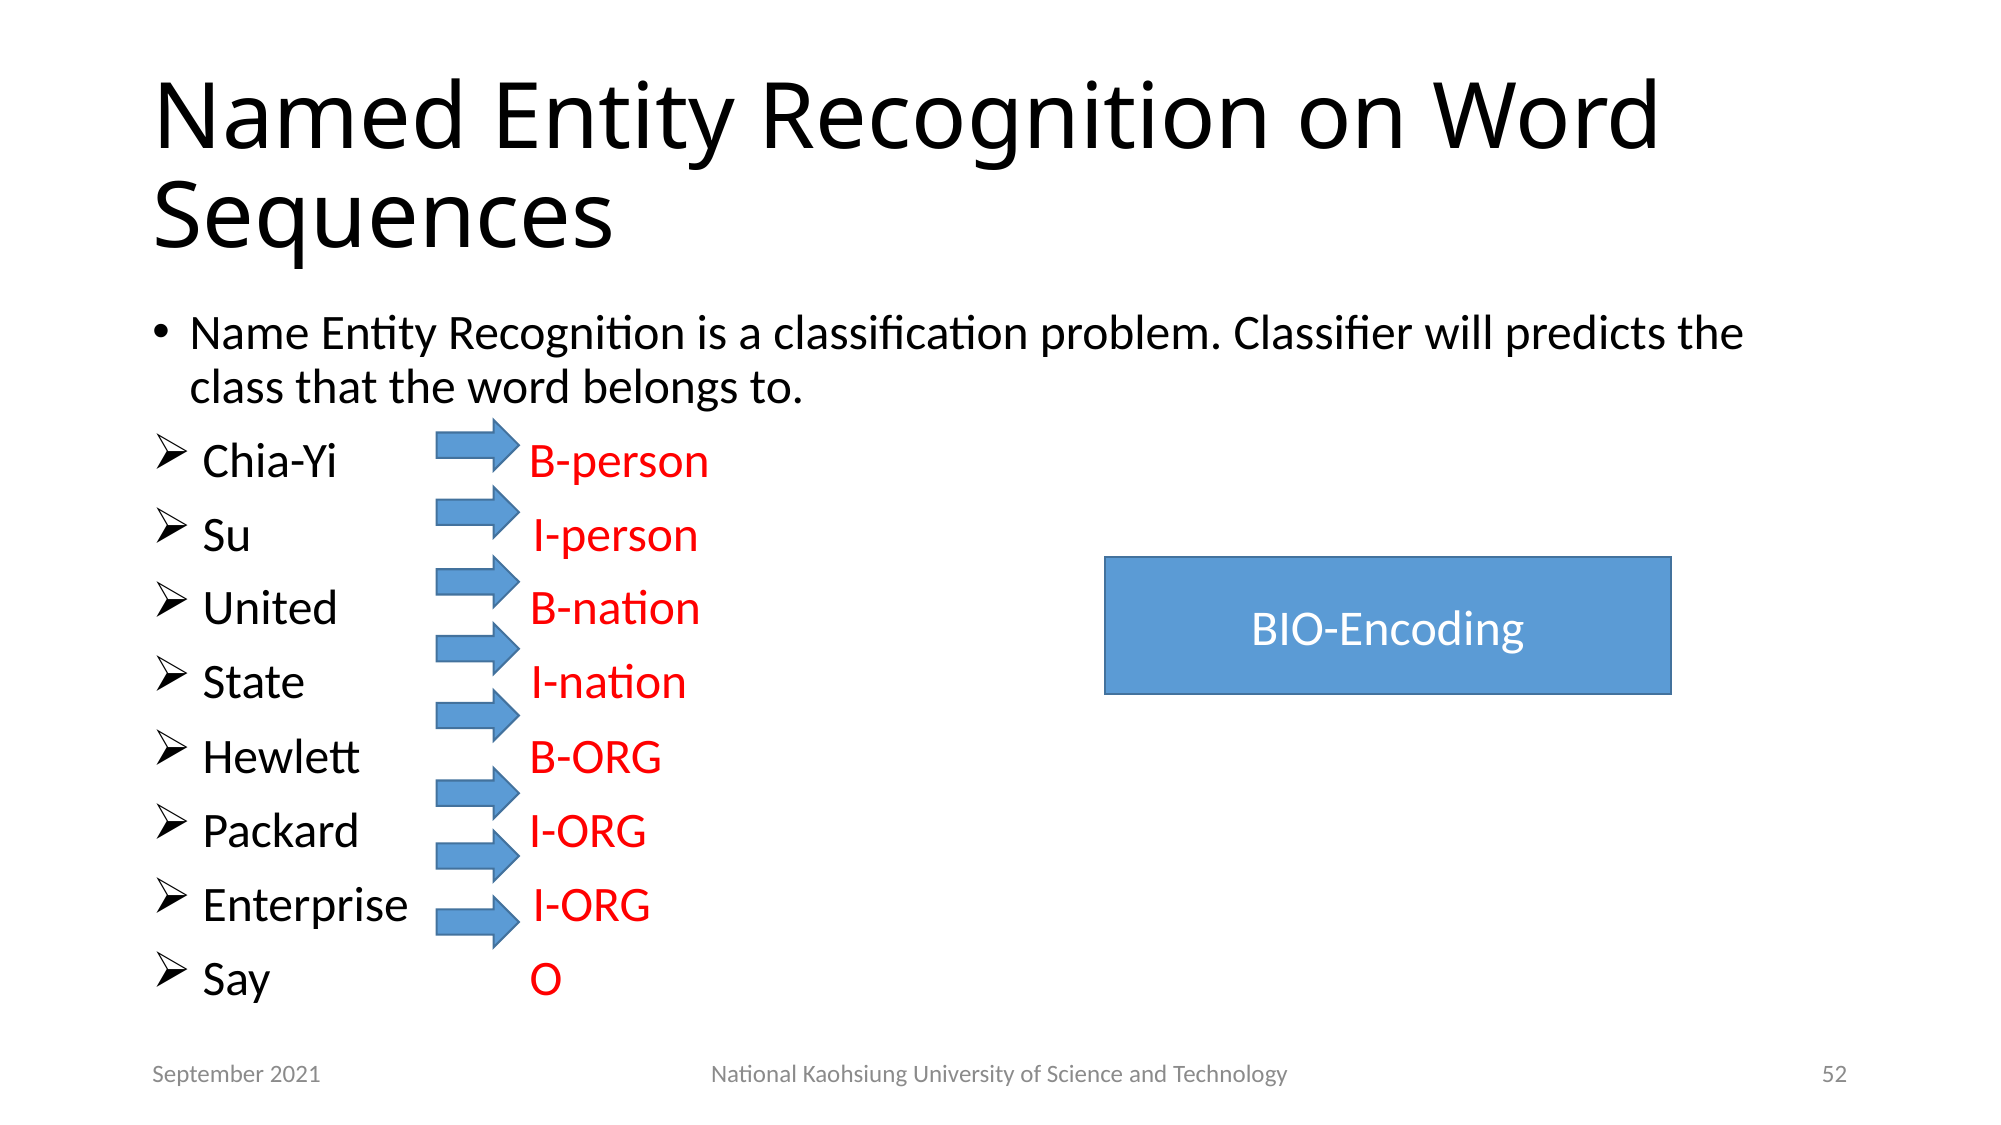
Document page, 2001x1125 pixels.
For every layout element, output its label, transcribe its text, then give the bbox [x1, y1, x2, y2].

text_box BIO-Encoding [1104, 556, 1672, 695]
list Name Entity Recognition is a classification problem. Classifier will predicts the class that the word belongs to. Chia-Yi B-person Su I-person United B-nation State I-nation Hewlett B-ORG Packard I-ORG Enterprise I-ORG Say O [137, 299, 1863, 1014]
text_box [435, 484, 521, 540]
title Named Entity Recognition on Word Sequences [137, 59, 1863, 278]
footer National Kaohsiung University of Science and Technology [662, 1042, 1338, 1103]
text_box [435, 765, 521, 821]
text_box [435, 828, 521, 884]
text_box [435, 894, 521, 950]
text_box [435, 554, 521, 610]
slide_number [137, 1042, 588, 1103]
text_box [435, 620, 521, 677]
text_box [435, 687, 521, 744]
text_box [435, 417, 521, 473]
slide_number 52 [1412, 1042, 1863, 1103]
